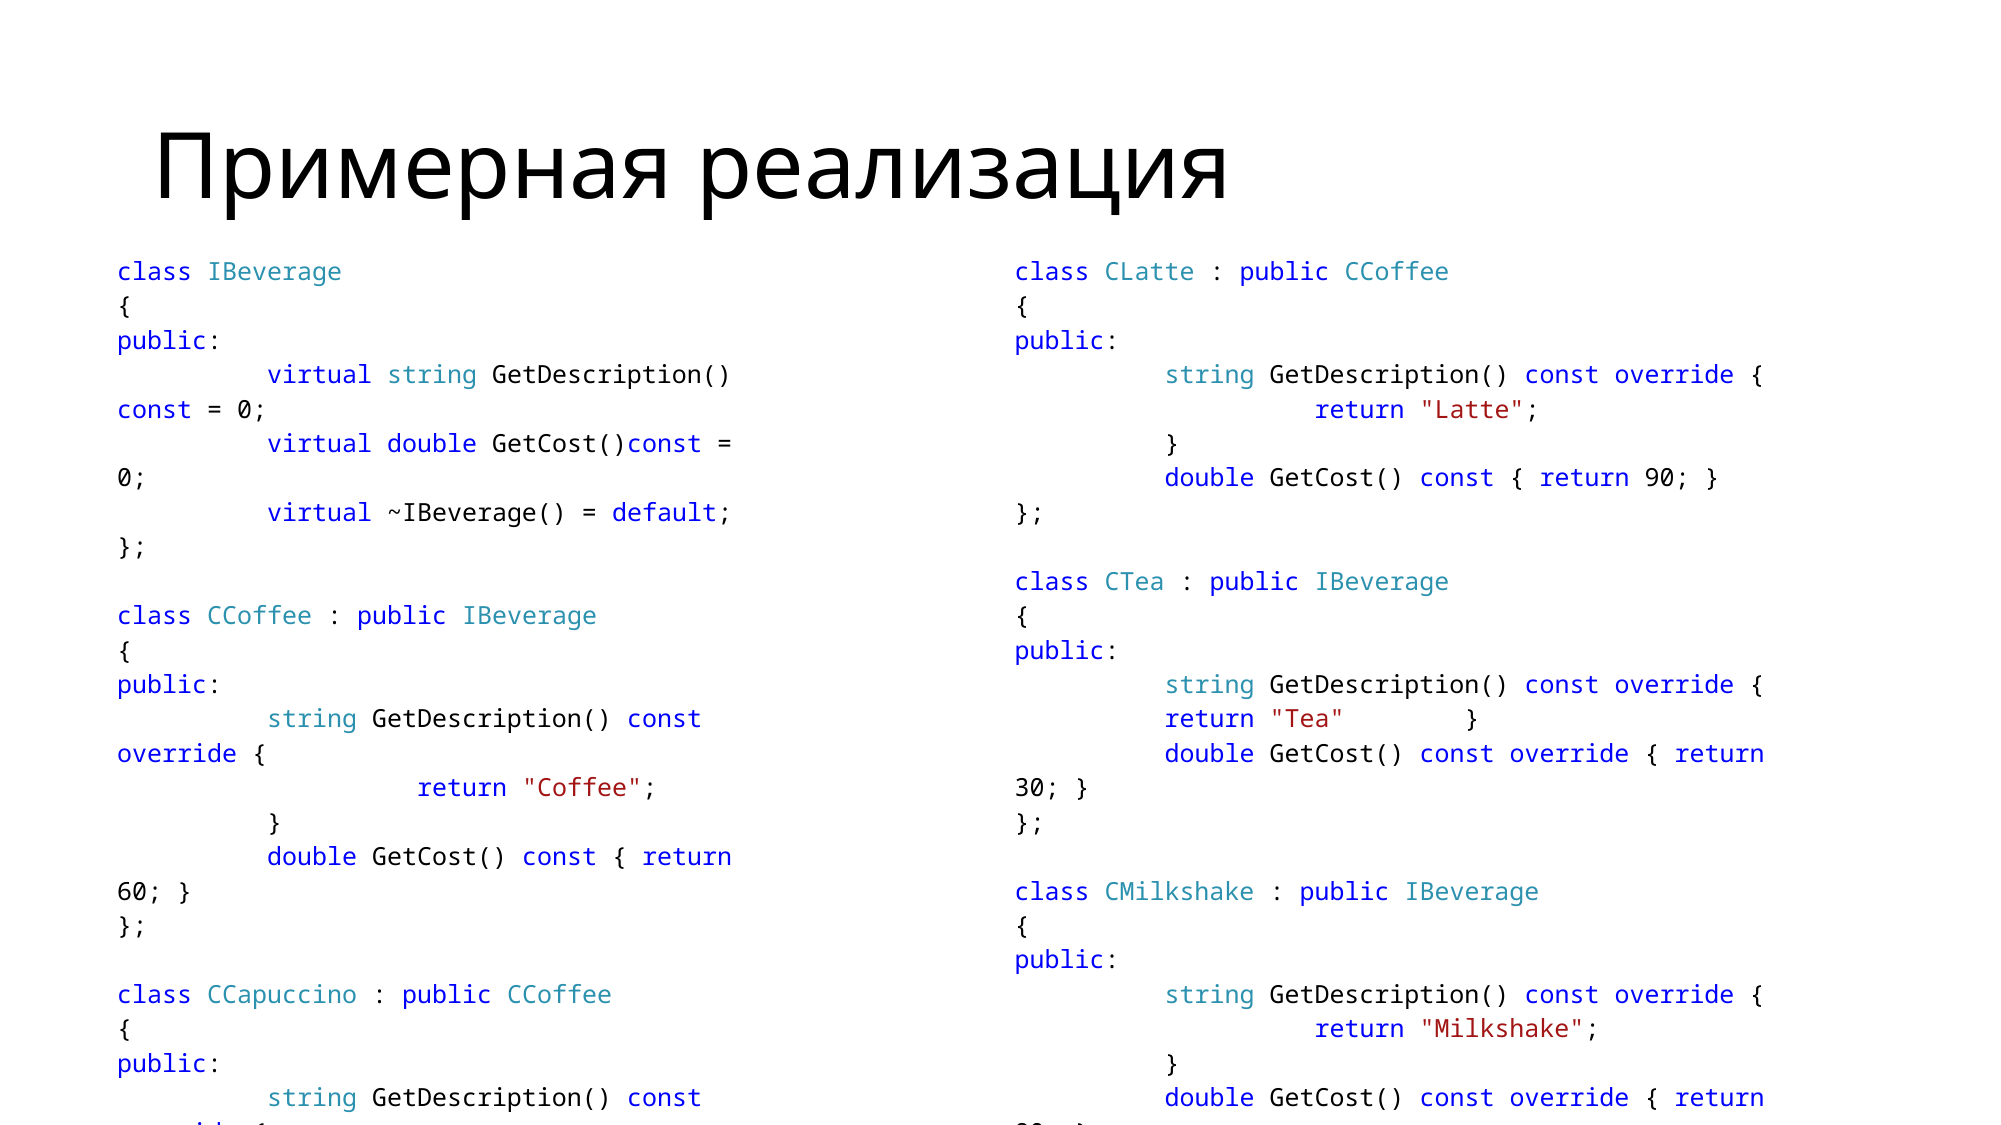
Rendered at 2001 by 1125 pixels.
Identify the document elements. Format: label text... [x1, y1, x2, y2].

text_box class CLatte : public CCoffee { public: string GetDescription() const override { return "Latte"; } double GetCost() const { return 90; } }; class CTea : public IBeverage { public: string GetDescription() const override { return "Tea" } double GetCost() const override { return 30; } }; class CMilkshake : public IBeverage { public: string GetDescription() const override { return "Milkshake"; } double GetCost() const override { return 80; } }; [999, 243, 1861, 1125]
text_box class IBeverage { public: virtual string GetDescription() const = 0; virtual double GetCost()const = 0; virtual ~IBeverage() = default; }; class CCoffee : public IBeverage { public: string GetDescription() const override { return "Coffee"; } double GetCost() const { return 60; } }; class CCapuccino : public CCoffee { public: string GetDescription() const override { return "Capuccino"; } double GetCost() const { return 80; } }; [102, 243, 764, 1125]
title Примерная реализация [137, 59, 1863, 278]
